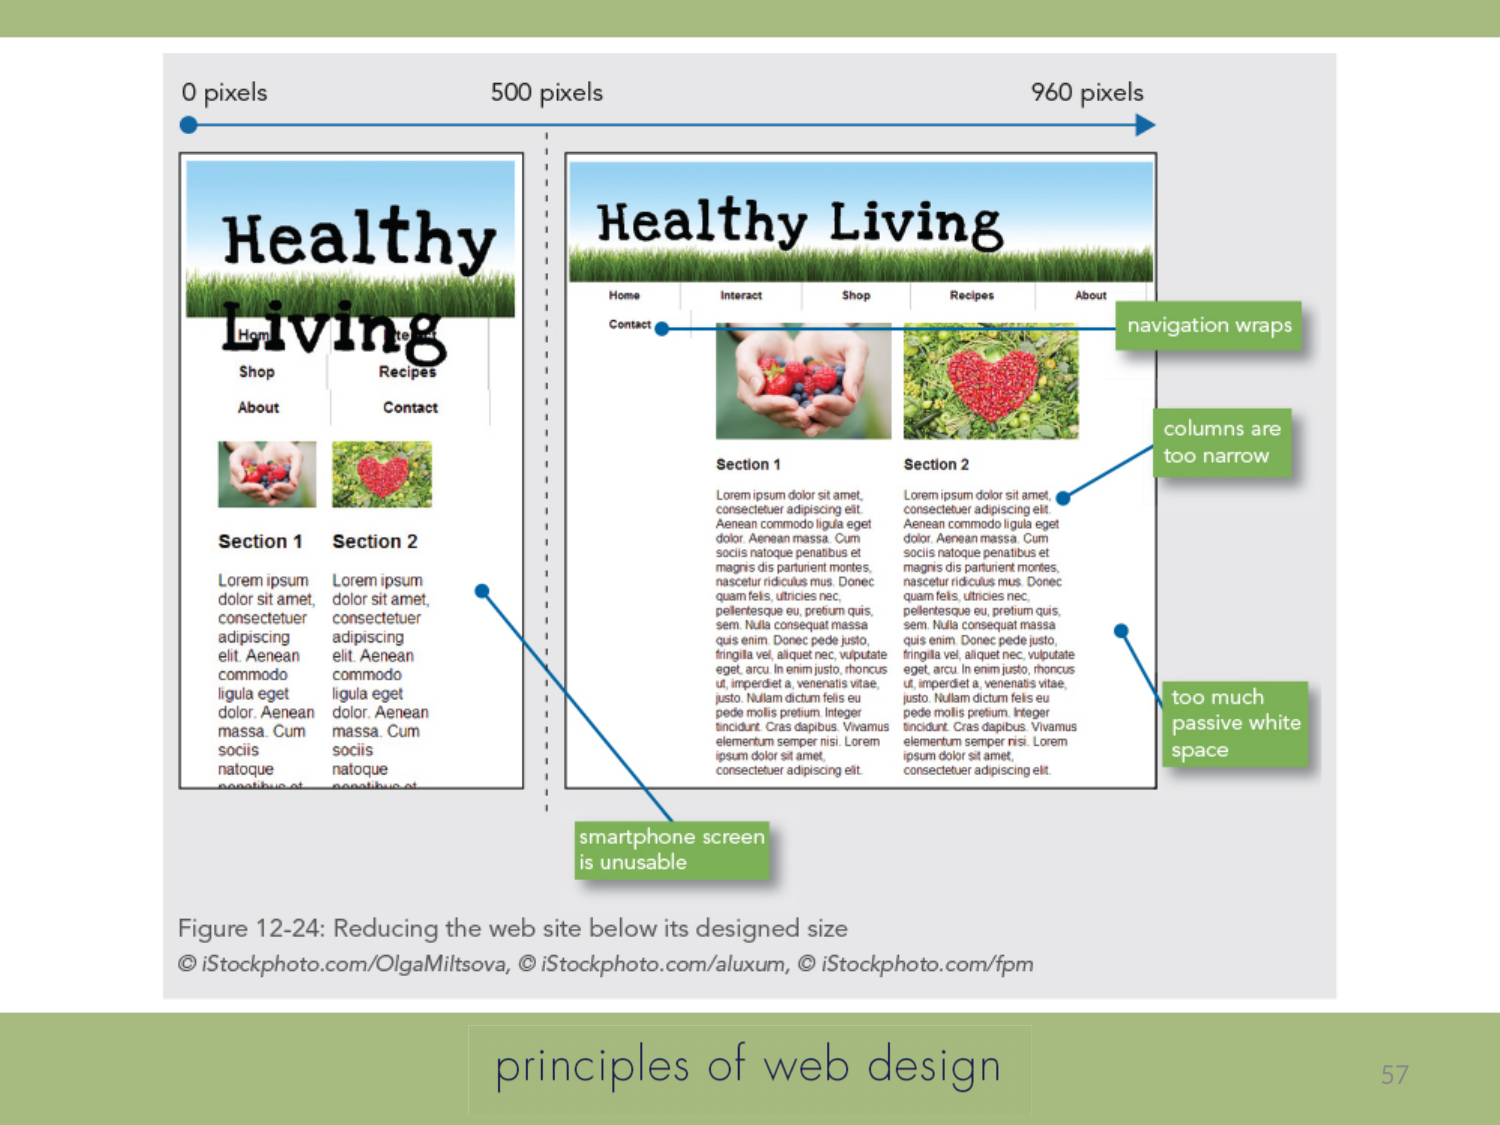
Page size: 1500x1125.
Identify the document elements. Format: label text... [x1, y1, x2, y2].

picture [162, 53, 1338, 1001]
picture [469, 1026, 1031, 1115]
slide_number 57 [1074, 1042, 1425, 1103]
